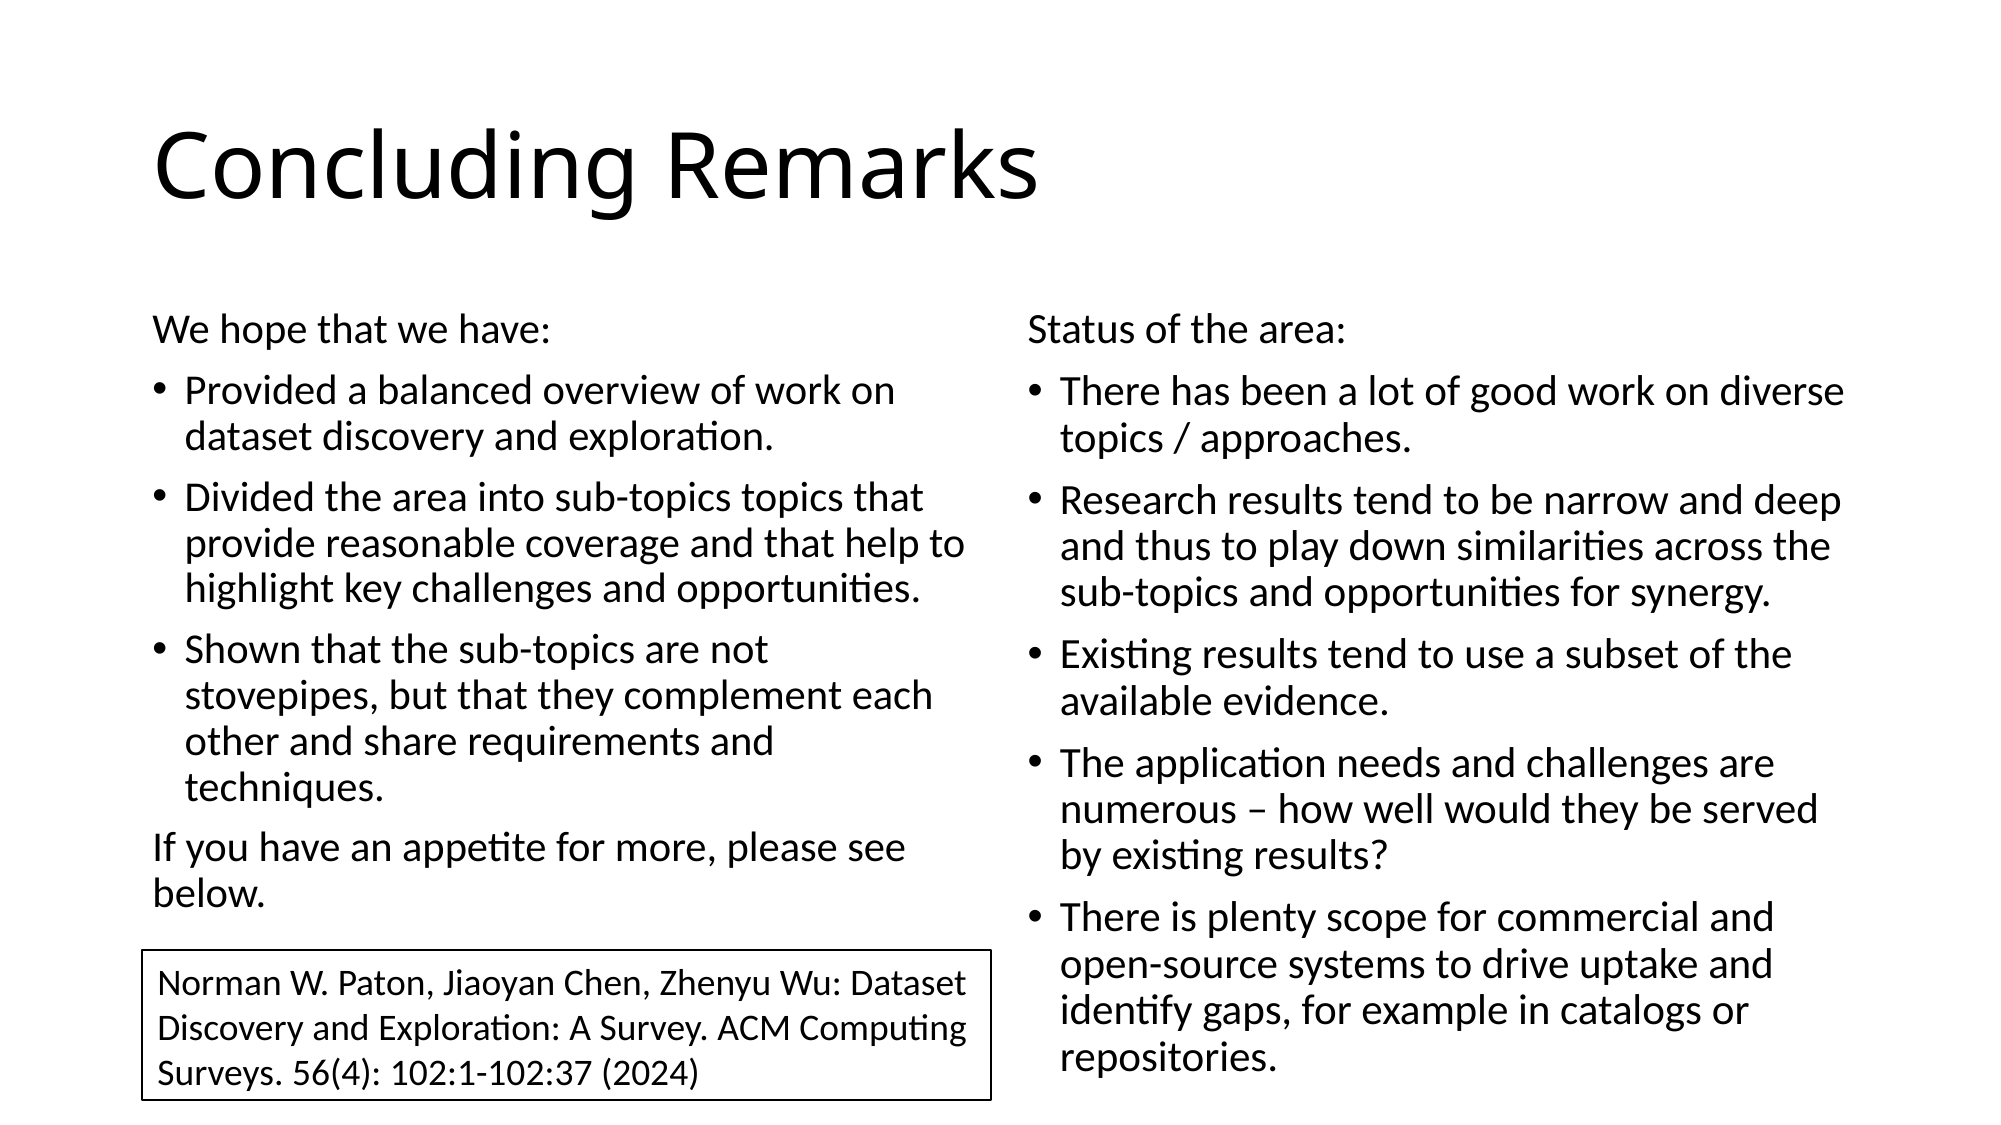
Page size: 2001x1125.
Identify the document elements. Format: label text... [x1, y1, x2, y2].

text_box Norman W. Paton, Jiaoyan Chen, Zhenyu Wu: Dataset Discovery and Exploration: A Survey. ACM Computing Surveys. 56(4): 102:1-102:37 (2024) [142, 950, 991, 1100]
list Status of the area: There has been a lot of good work on diverse topics / approaches. Research results tend to be narrow and deep and thus to play down similarities across the sub-topics and opportunities for synergy. Existing results tend to use a subset of the available evidence. The application needs and challenges are numerous – how well would they be served by existing results? There is plenty scope for commercial and open-source systems to drive uptake and identify gaps, for example in catalogs or repositories. [1012, 299, 1863, 1102]
list We hope that we have: Provided a balanced overview of work on dataset discovery and exploration. Divided the area into sub-topics topics that provide reasonable coverage and that help to highlight key challenges and opportunities. Shown that the sub-topics are not stovepipes, but that they complement each other and share requirements and techniques. If you have an appetite for more, please see below. [137, 299, 988, 971]
title Concluding Remarks [137, 59, 1863, 278]
